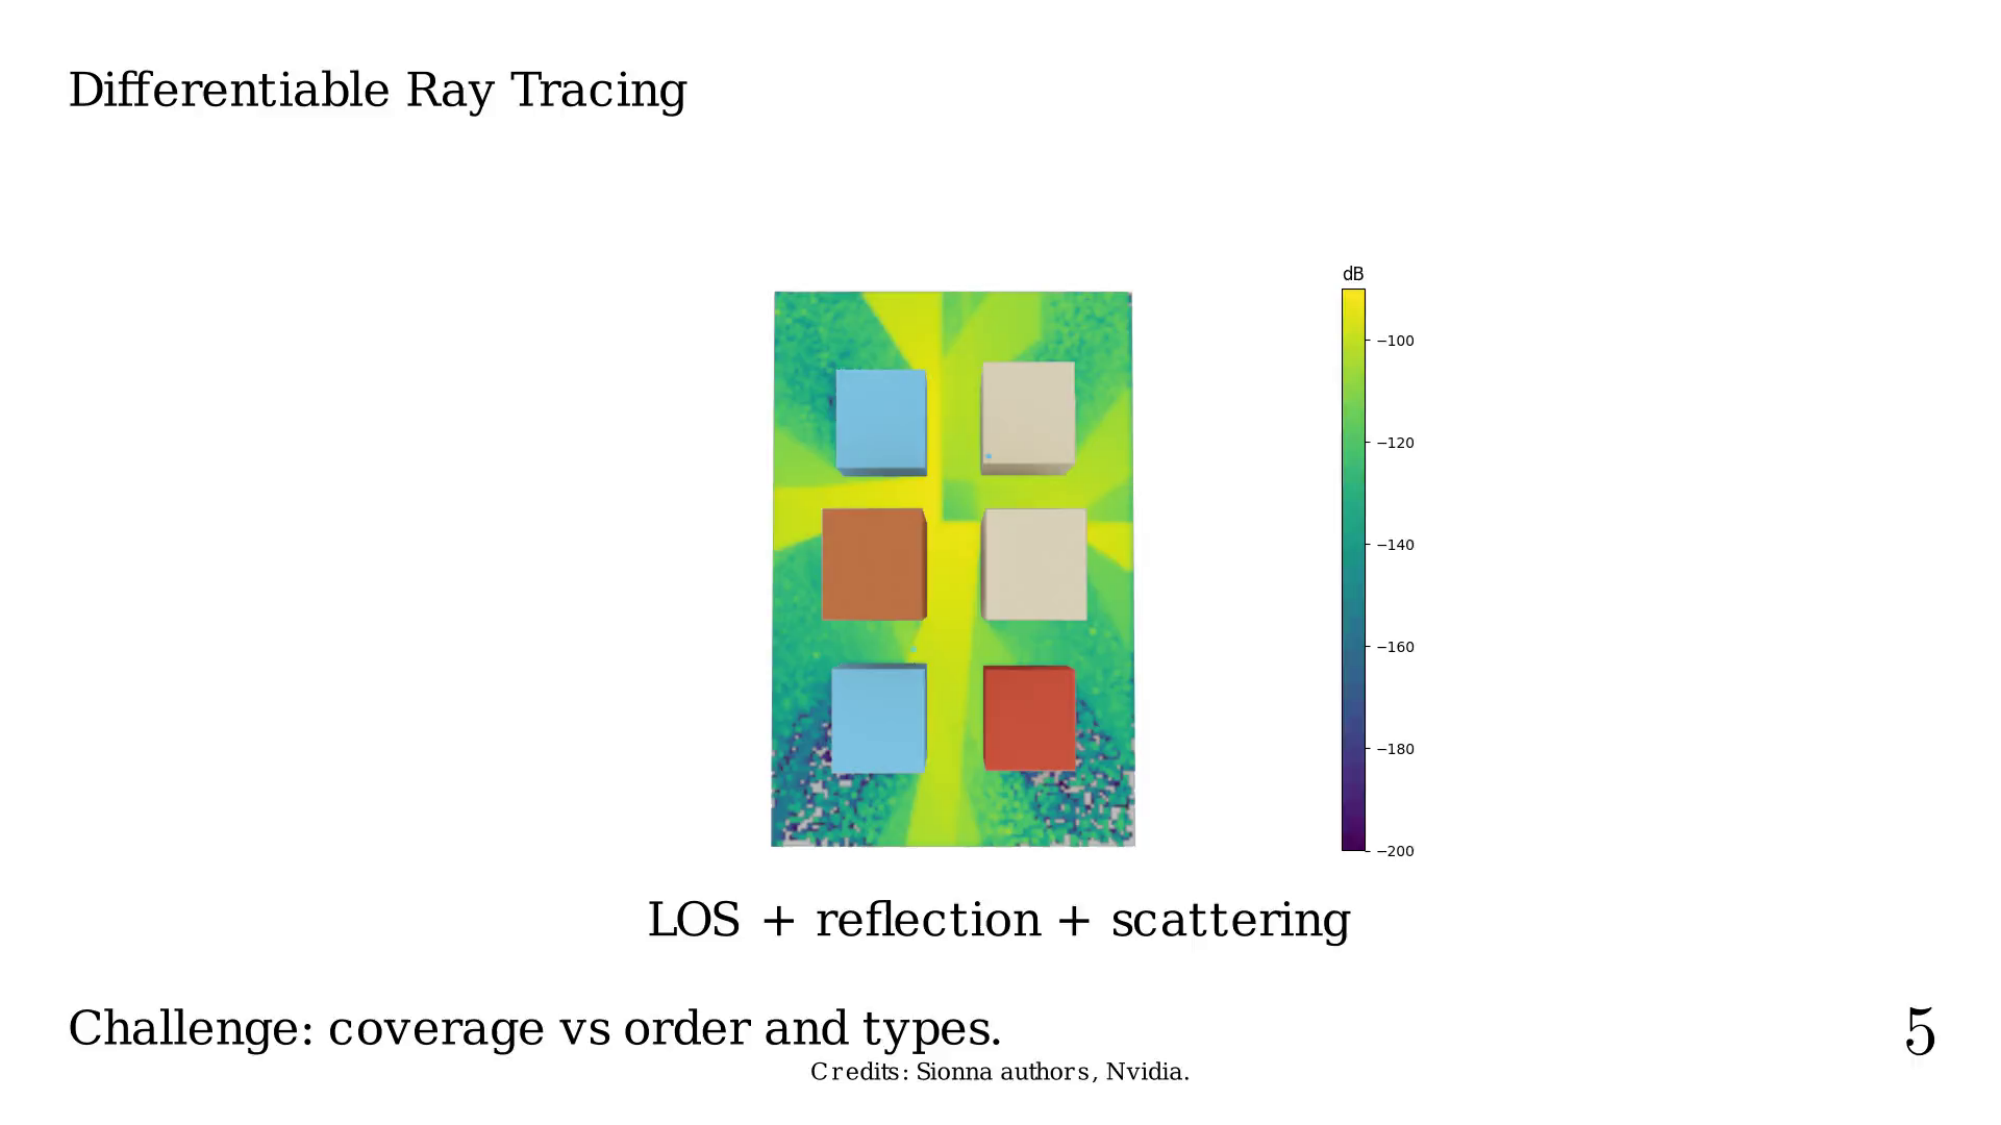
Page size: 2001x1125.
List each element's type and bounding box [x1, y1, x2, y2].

text_box [0, 0, 2000, 1125]
